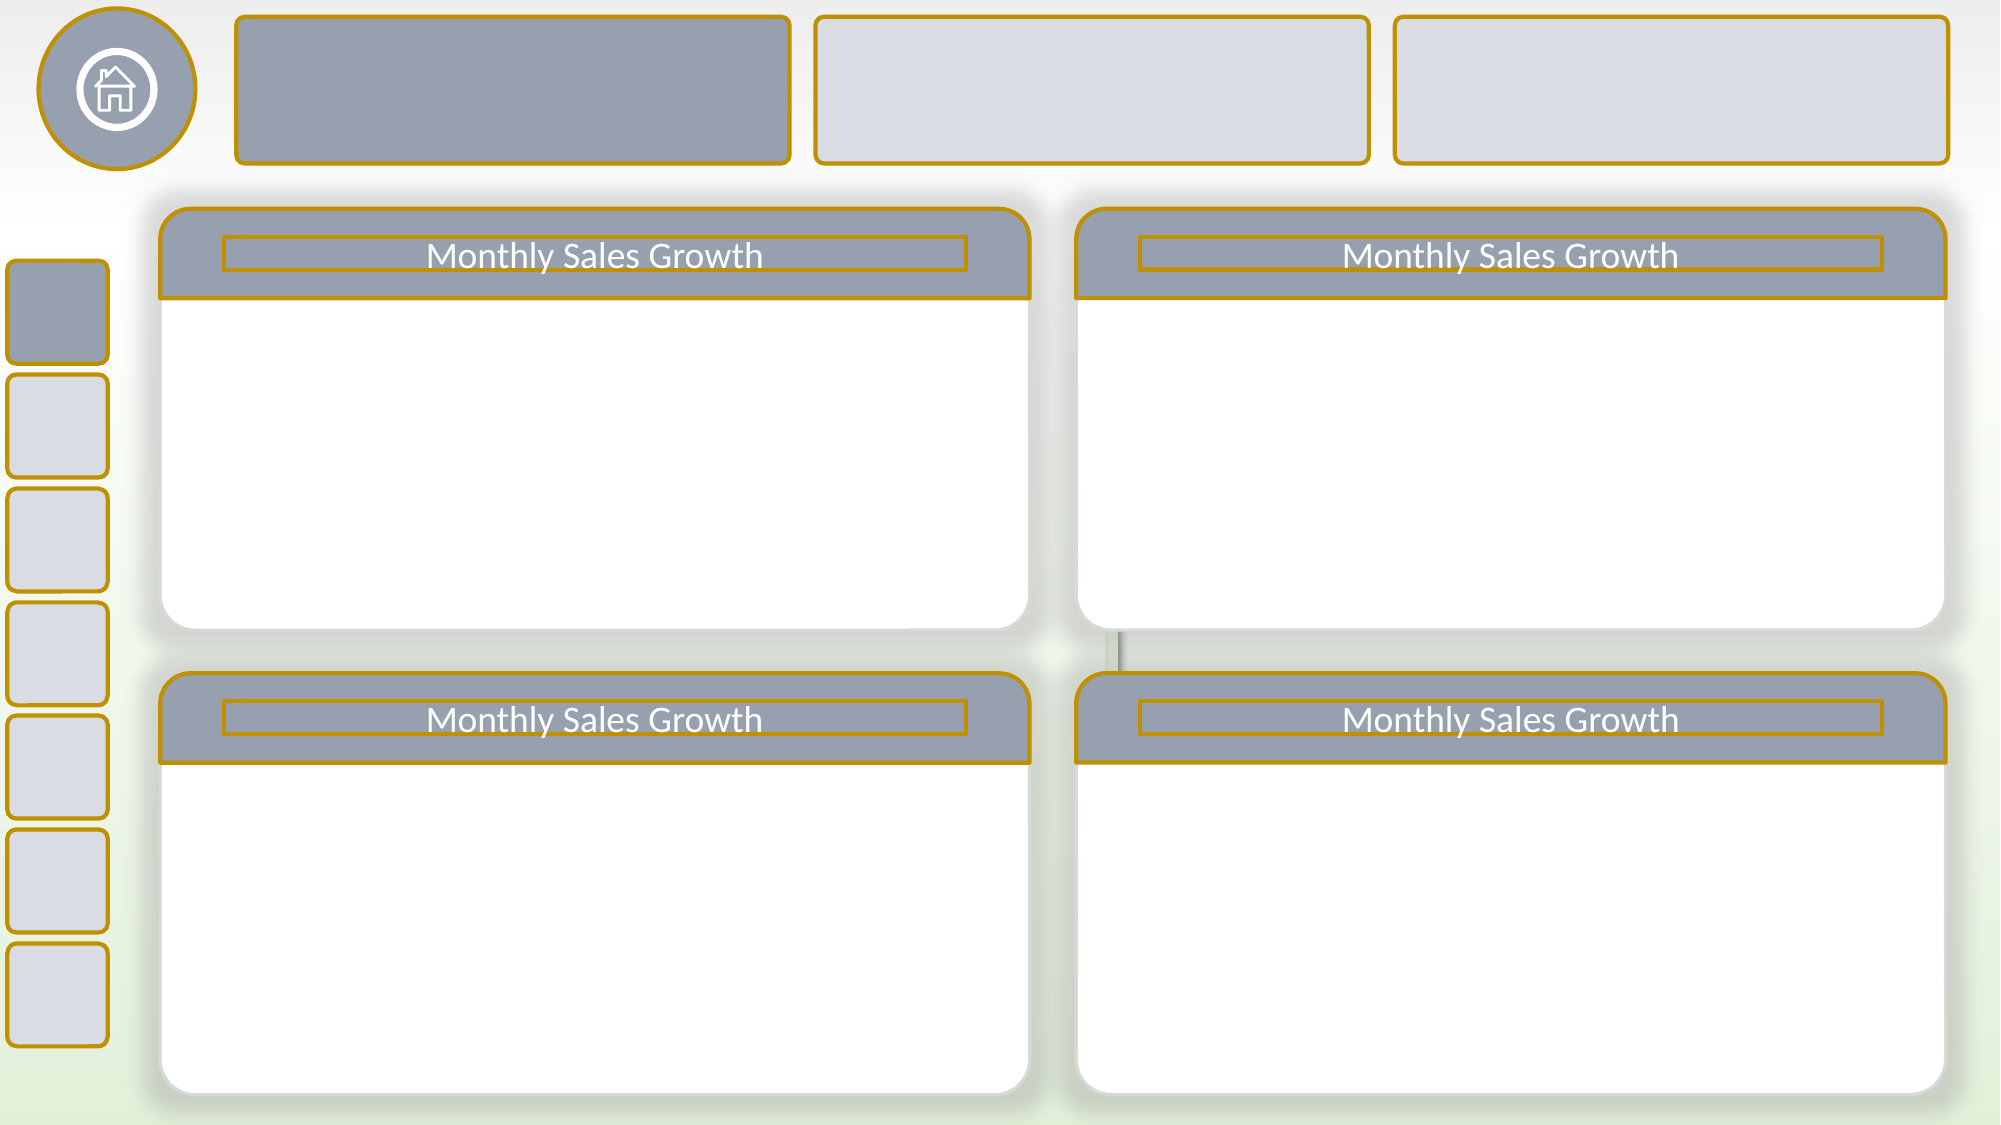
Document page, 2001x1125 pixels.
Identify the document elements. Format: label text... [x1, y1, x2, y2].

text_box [1075, 672, 1946, 1095]
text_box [235, 16, 1949, 164]
text_box s [0, 223, 2000, 1125]
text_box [1075, 208, 1947, 631]
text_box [6, 260, 109, 1047]
chart [270, 631, 502, 672]
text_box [37, 7, 196, 170]
text_box [0, 0, 2000, 221]
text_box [159, 208, 1030, 631]
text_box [159, 672, 1030, 1096]
